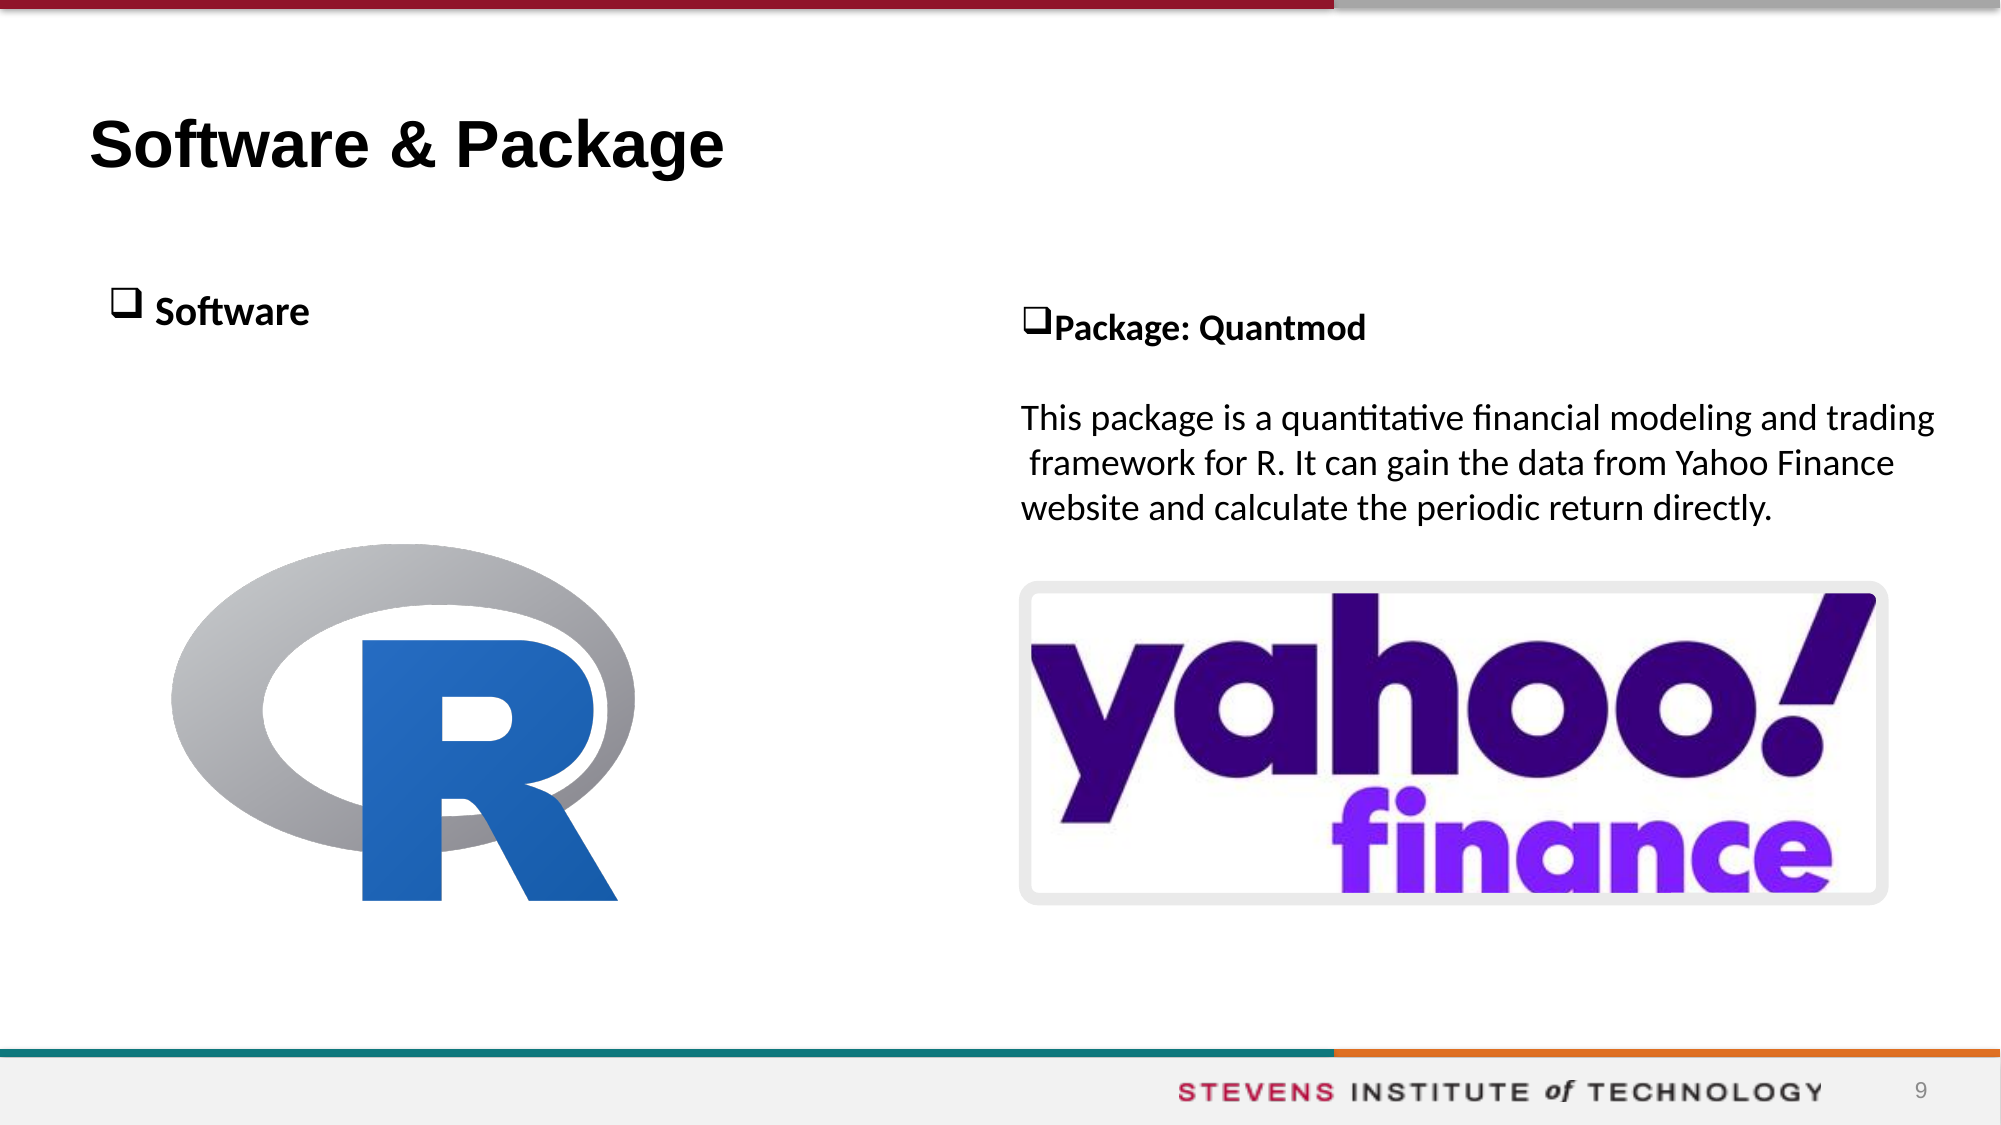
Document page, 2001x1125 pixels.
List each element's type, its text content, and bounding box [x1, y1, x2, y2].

list Software [93, 276, 1384, 1090]
picture [1024, 586, 1883, 900]
text_box Software & Package [74, 93, 1976, 182]
slide_number 9 [1869, 1059, 1974, 1120]
picture [171, 541, 636, 902]
text_box Package: Quantmod This package is a quantitative financial modeling and trading framework for R. It can gain the data from Yahoo Finance website and calculate the periodic return directly. [1006, 250, 1959, 581]
